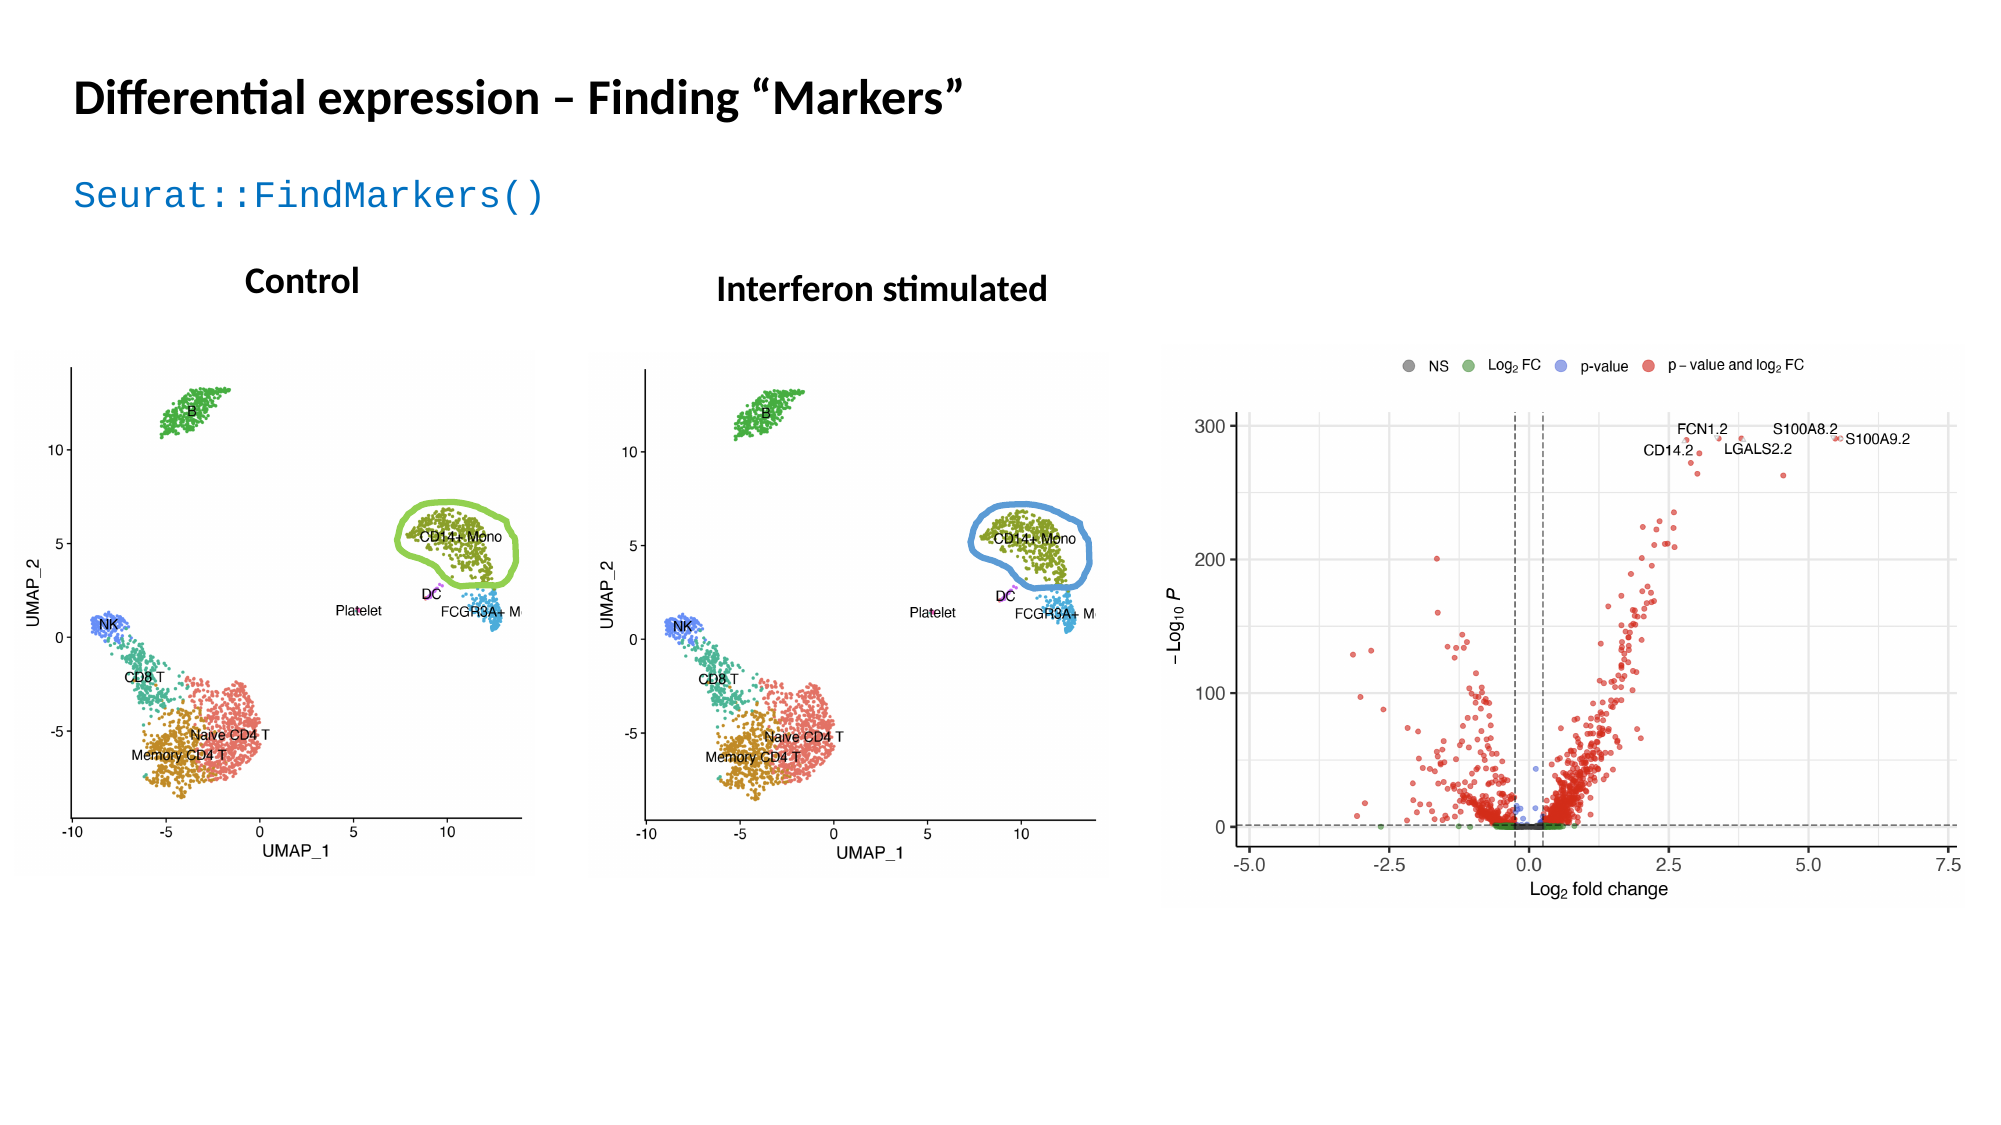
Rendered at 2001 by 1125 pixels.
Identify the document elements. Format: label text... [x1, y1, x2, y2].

picture [14, 350, 535, 876]
text_box Differential expression – Finding “Markers” [58, 56, 1306, 132]
text_box Interferon stimulated [682, 256, 1083, 317]
text_box Control [168, 248, 438, 309]
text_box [587, 352, 1109, 879]
text_box Seurat::FindMarkers() [58, 163, 1060, 223]
picture [1161, 344, 1965, 908]
